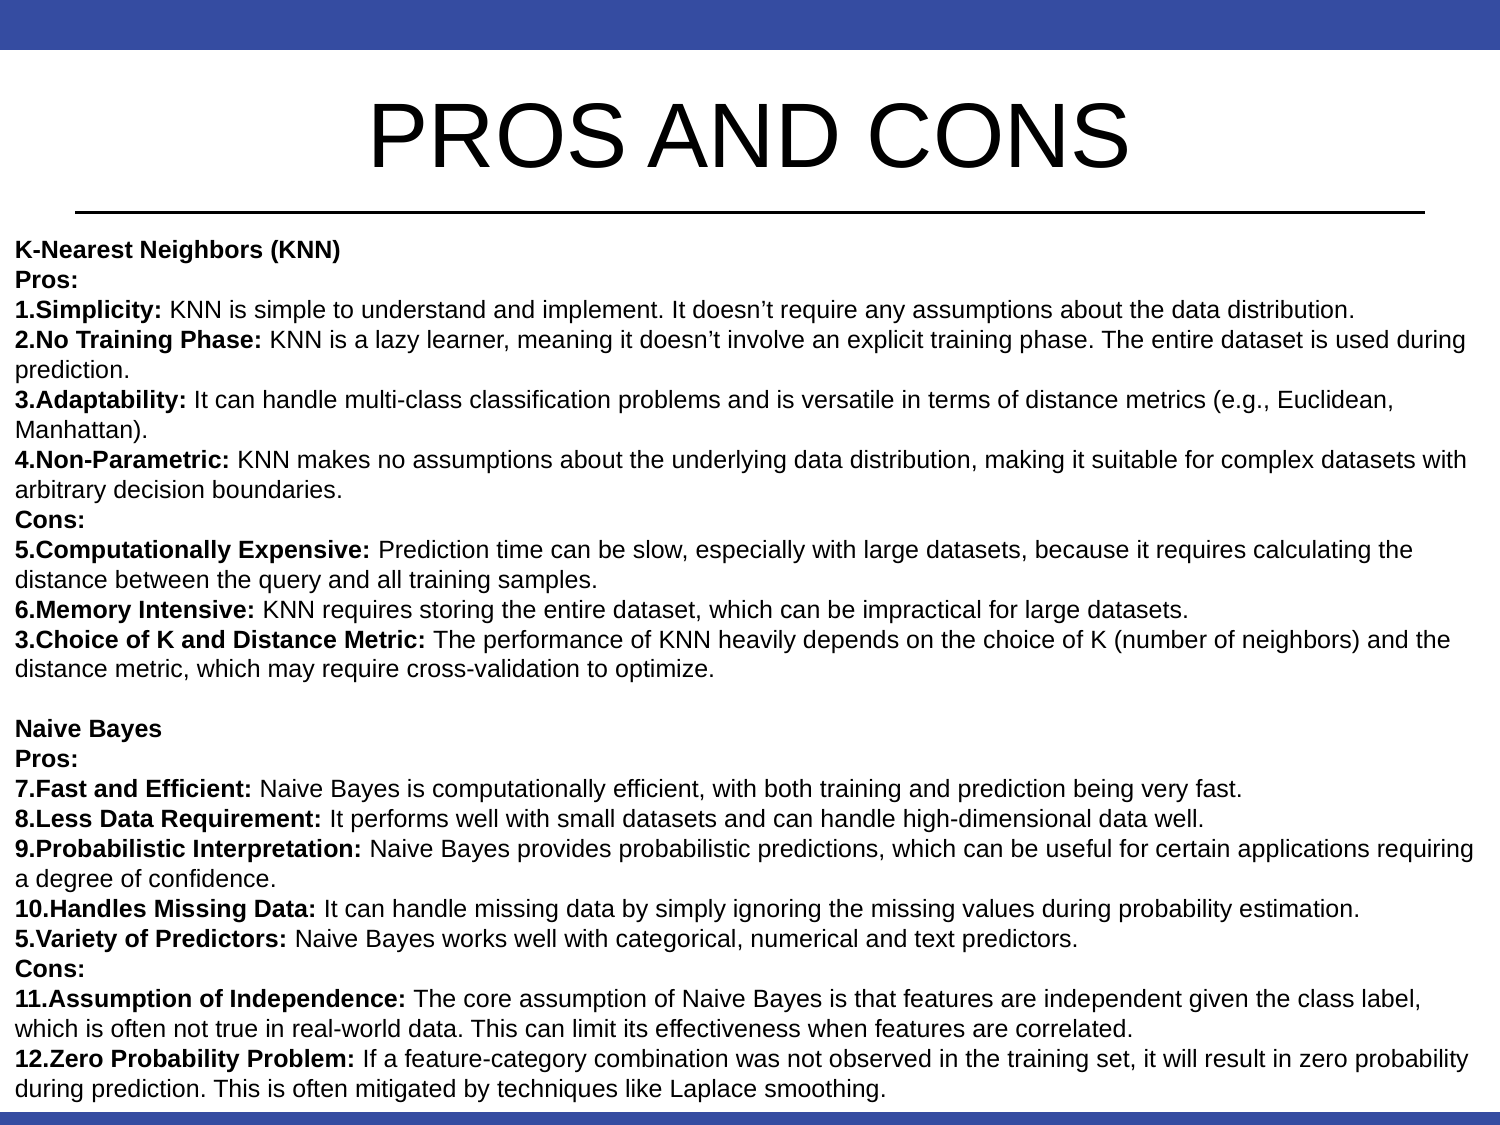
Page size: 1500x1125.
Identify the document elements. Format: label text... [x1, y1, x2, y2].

text_box K-Nearest Neighbors (KNN) Pros: Simplicity: KNN is simple to understand and implement. It doesn’t require any assumptions about the data distribution. No Training Phase: KNN is a lazy learner, meaning it doesn’t involve an explicit training phase. The entire dataset is used during prediction. Adaptability: It can handle multi-class classification problems and is versatile in terms of distance metrics (e.g., Euclidean, Manhattan). Non-Parametric: KNN makes no assumptions about the underlying data distribution, making it suitable for complex datasets with arbitrary decision boundaries. Cons: Computationally Expensive: Prediction time can be slow, especially with large datasets, because it requires calculating the distance between the query and all training samples. Memory Intensive: KNN requires storing the entire dataset, which can be impractical for large datasets. 3.Choice of K and Distance Metric: The performance of KNN heavily depends on the choice of K (number of neighbors) and the distance metric, which may require cross-validation to optimize. Naive Bayes Pros: Fast and Efficient: Naive Bayes is computationally efficient, with both training and prediction being very fast. Less Data Requirement: It performs well with small datasets and can handle high-dimensional data well. Probabilistic Interpretation: Naive Bayes provides probabilistic predictions, which can be useful for certain applications requiring a degree of confidence. Handles Missing Data: It can handle missing data by simply ignoring the missing values during probability estimation. 5.Variety of Predictors: Naive Bayes works well with categorical, numerical and text predictors. Cons: Assumption of Independence: The core assumption of Naive Bayes is that features are independent given the class label, which is often not true in real-world data. This can limit its effectiveness when features are correlated. Zero Probability Problem: If a feature-category combination was not observed in the training set, it will result in zero probability during prediction. This is often mitigated by techniques like Laplace smoothing. [0, 226, 1500, 1110]
title PROS AND CONS [75, 37, 1425, 225]
